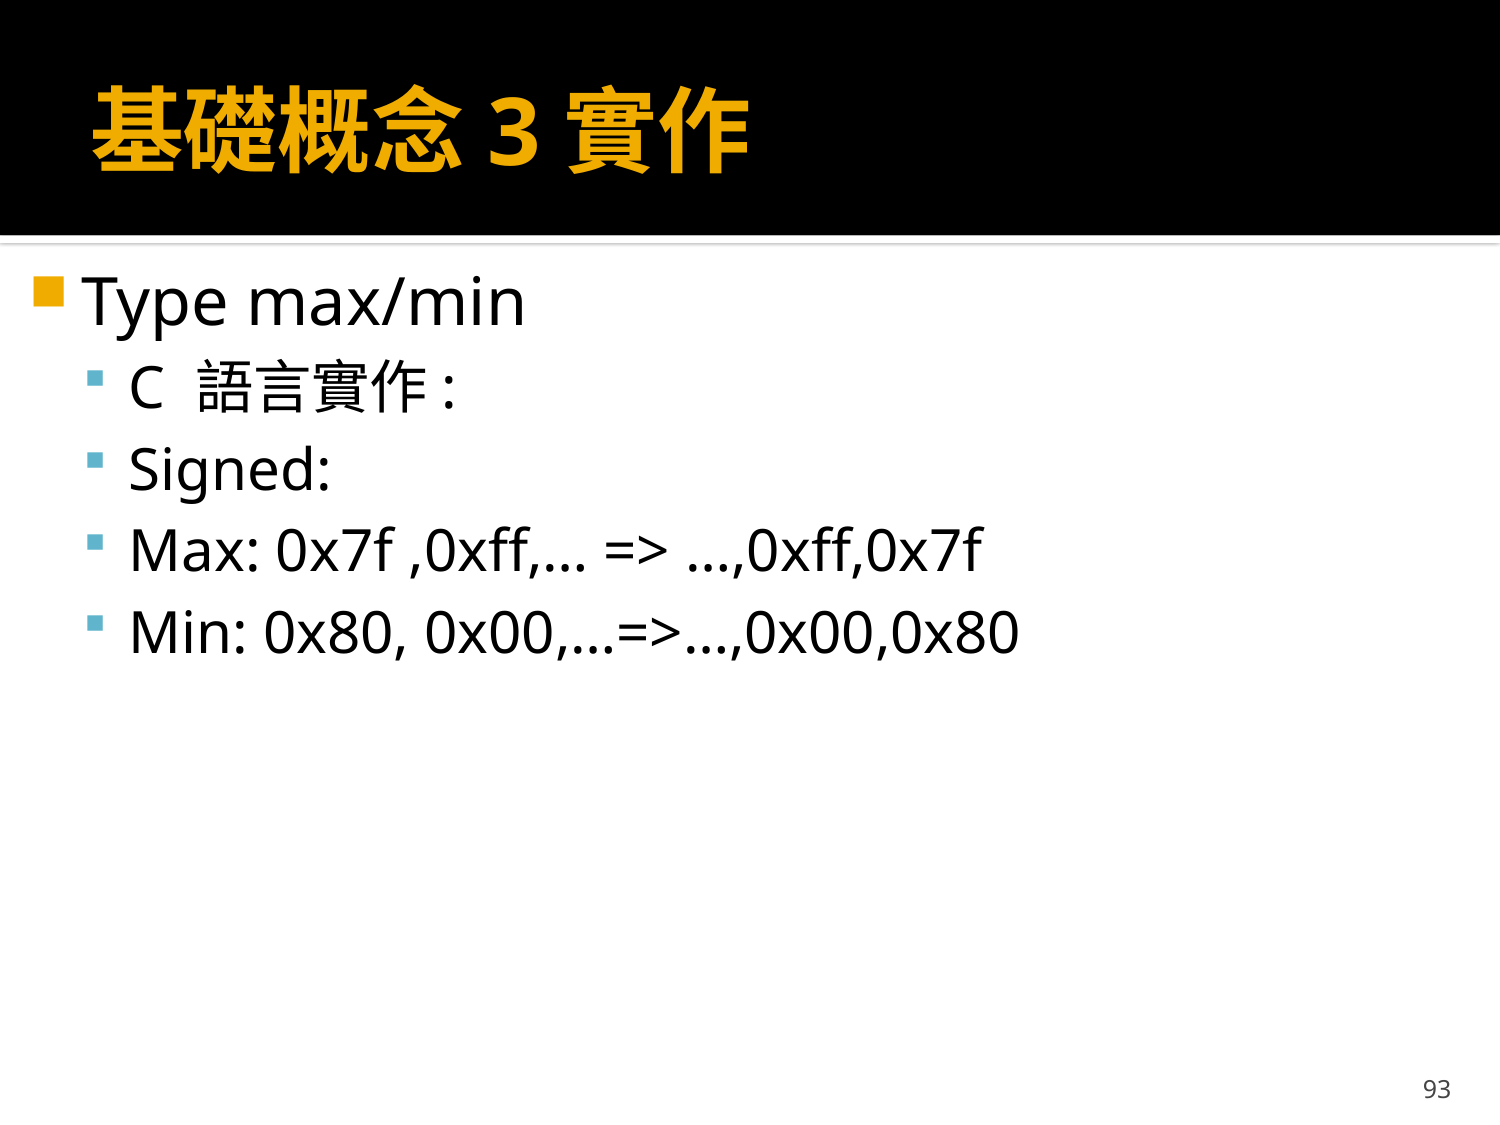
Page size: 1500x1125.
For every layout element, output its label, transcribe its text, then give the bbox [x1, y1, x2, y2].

slide_number 93 [1345, 1062, 1467, 1108]
list Type max/min C 語言實作: Signed: Max: 0x7f ,0xff,… => …,0xff,0x7f Min: 0x80, 0x00,…=>…,0x00,0x80 [0, 243, 1350, 1003]
title 基礎概念3實作 [75, 25, 1425, 231]
